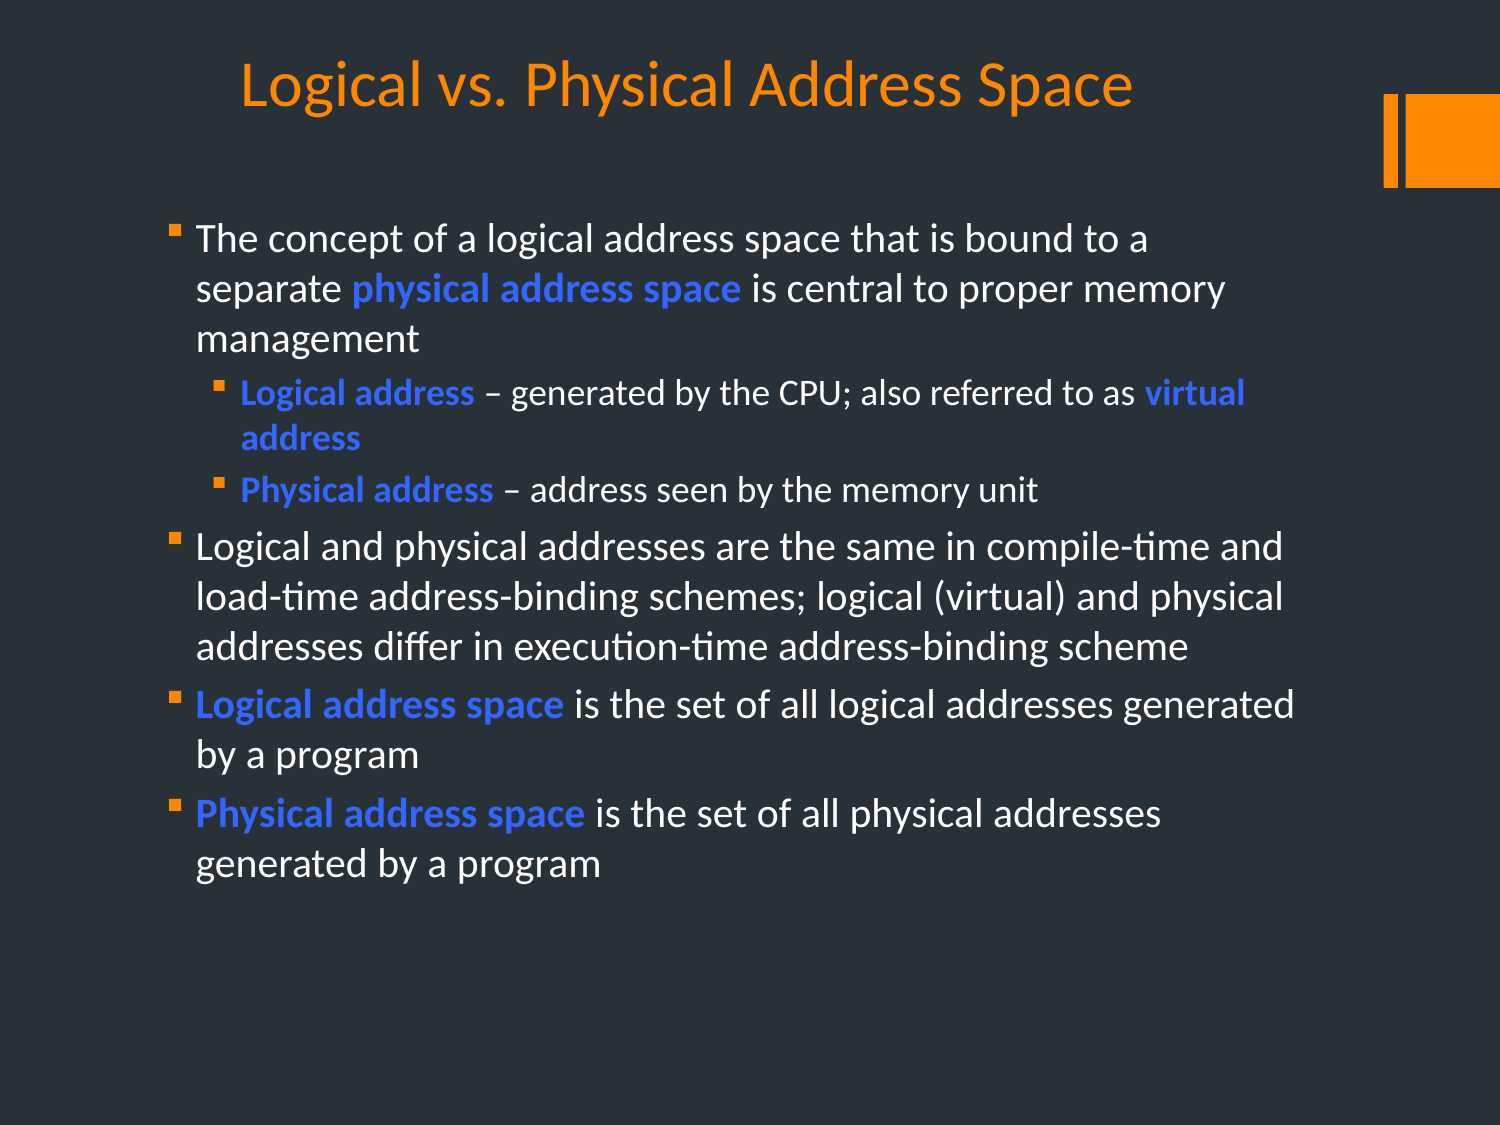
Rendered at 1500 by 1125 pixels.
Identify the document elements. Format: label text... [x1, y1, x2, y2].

title Logical vs. Physical Address Space [225, 32, 1464, 128]
list The concept of a logical address space that is bound to a separate physical address space is central to proper memory management Logical address – generated by the CPU; also referred to as virtual address Physical address – address seen by the memory unit Logical and physical addresses are the same in compile-time and load-time address-binding schemes; logical (virtual) and physical addresses differ in execution-time address-binding scheme Logical address space is the set of all logical addresses generated by a program Physical address space is the set of all physical addresses generated by a program [143, 202, 1313, 936]
